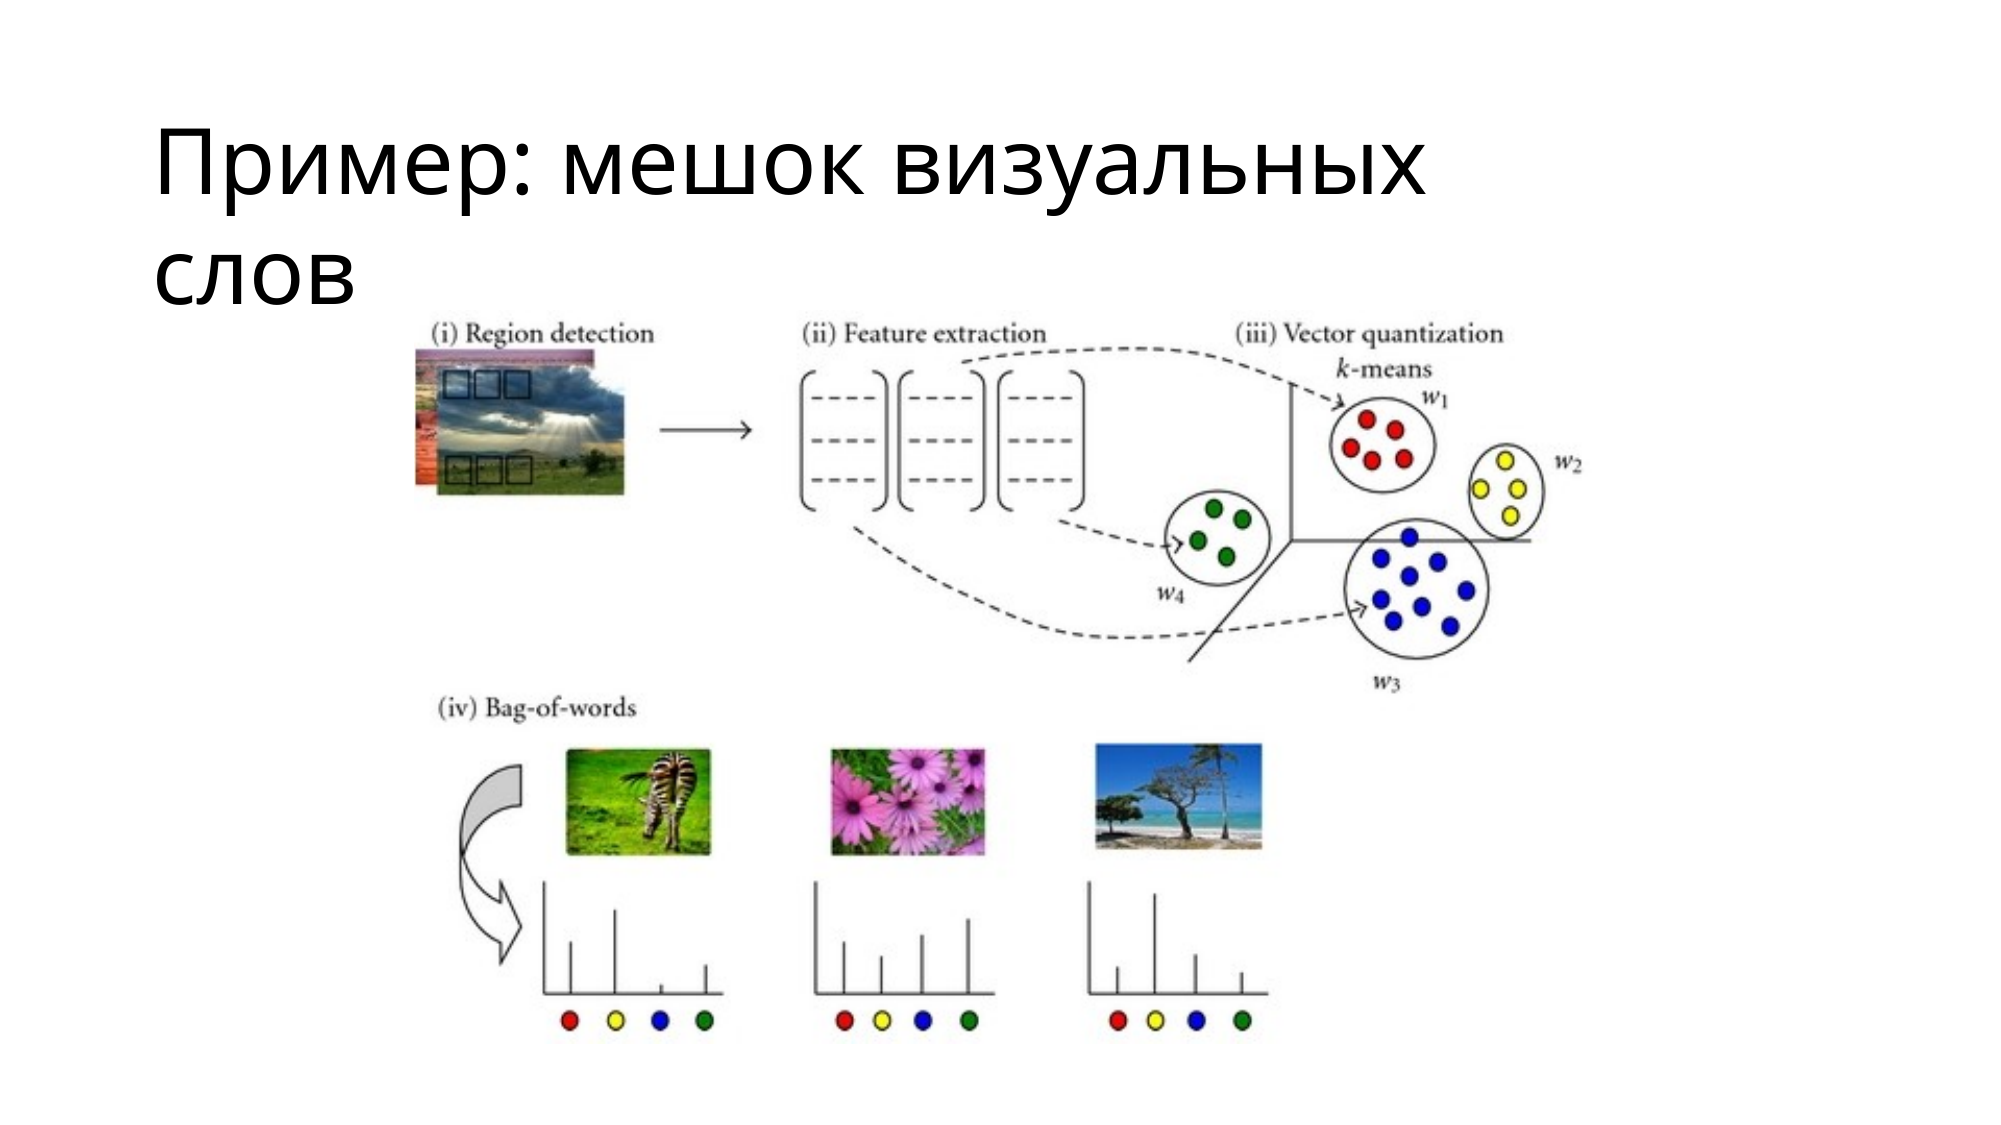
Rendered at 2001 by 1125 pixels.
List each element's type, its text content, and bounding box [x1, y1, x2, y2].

title Пример: мешок визуальных слов [150, 100, 1431, 323]
picture [414, 310, 1592, 1044]
